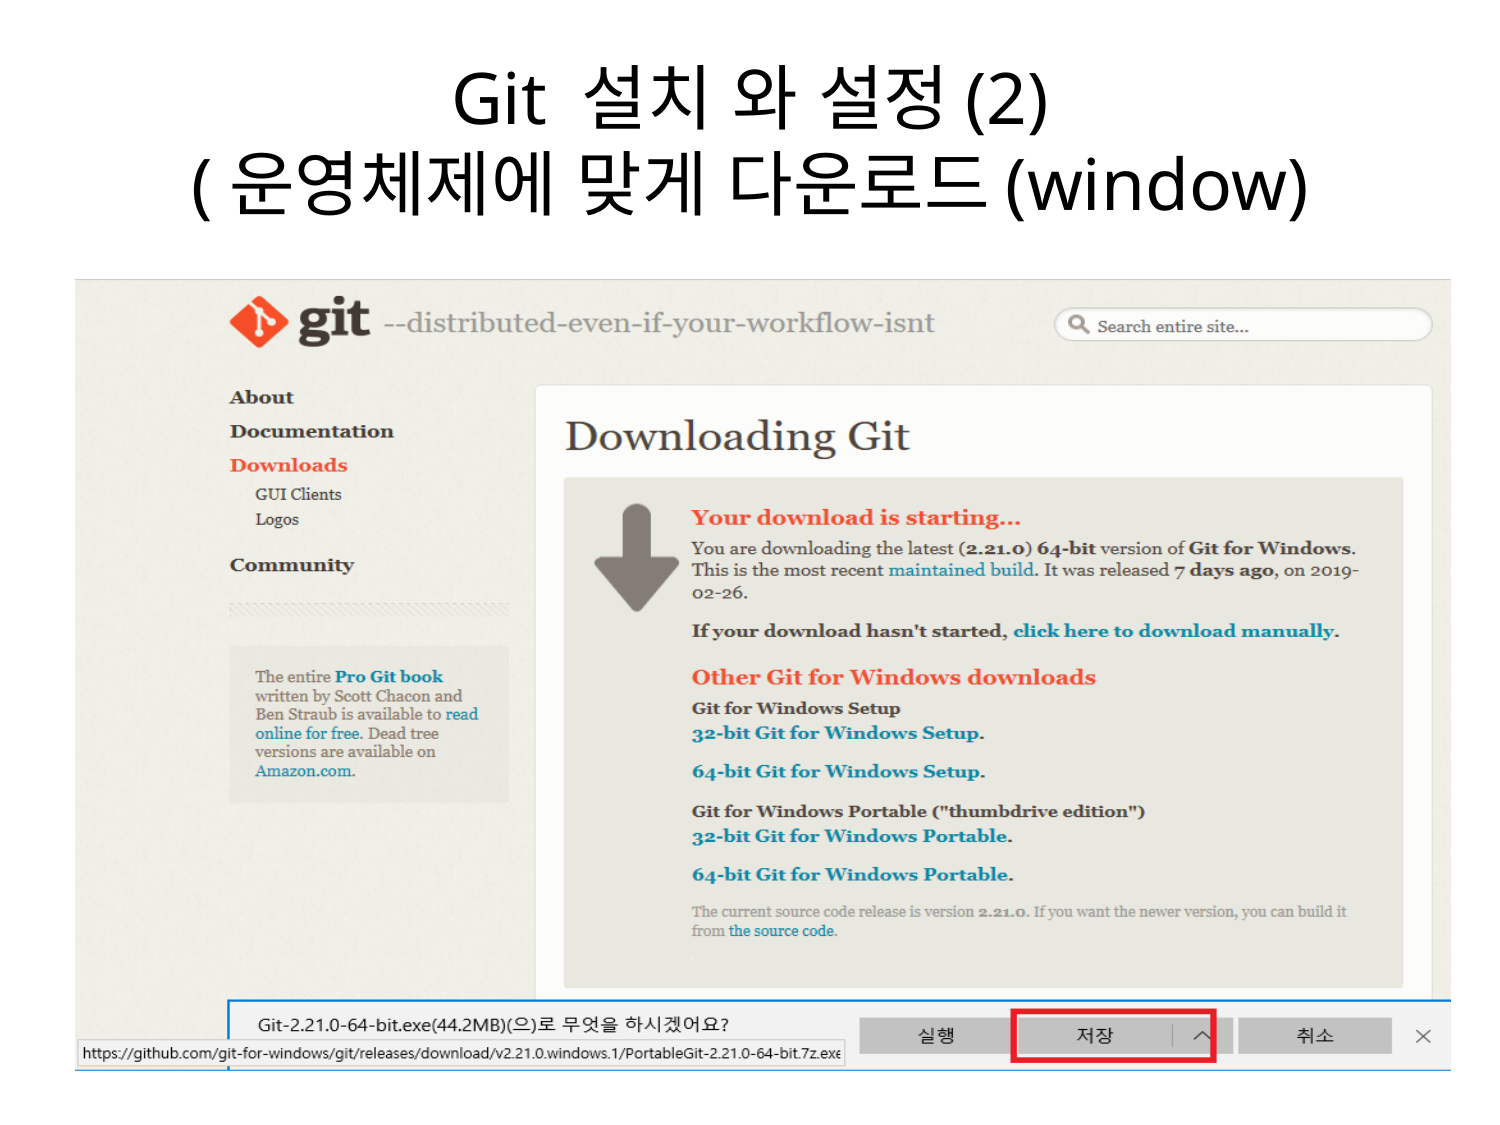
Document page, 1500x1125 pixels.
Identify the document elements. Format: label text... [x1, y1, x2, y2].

title Git 설치 와 설정(2) (운영체제에 맞게 다운로드(window) [75, 45, 1425, 233]
picture [74, 279, 1452, 1081]
